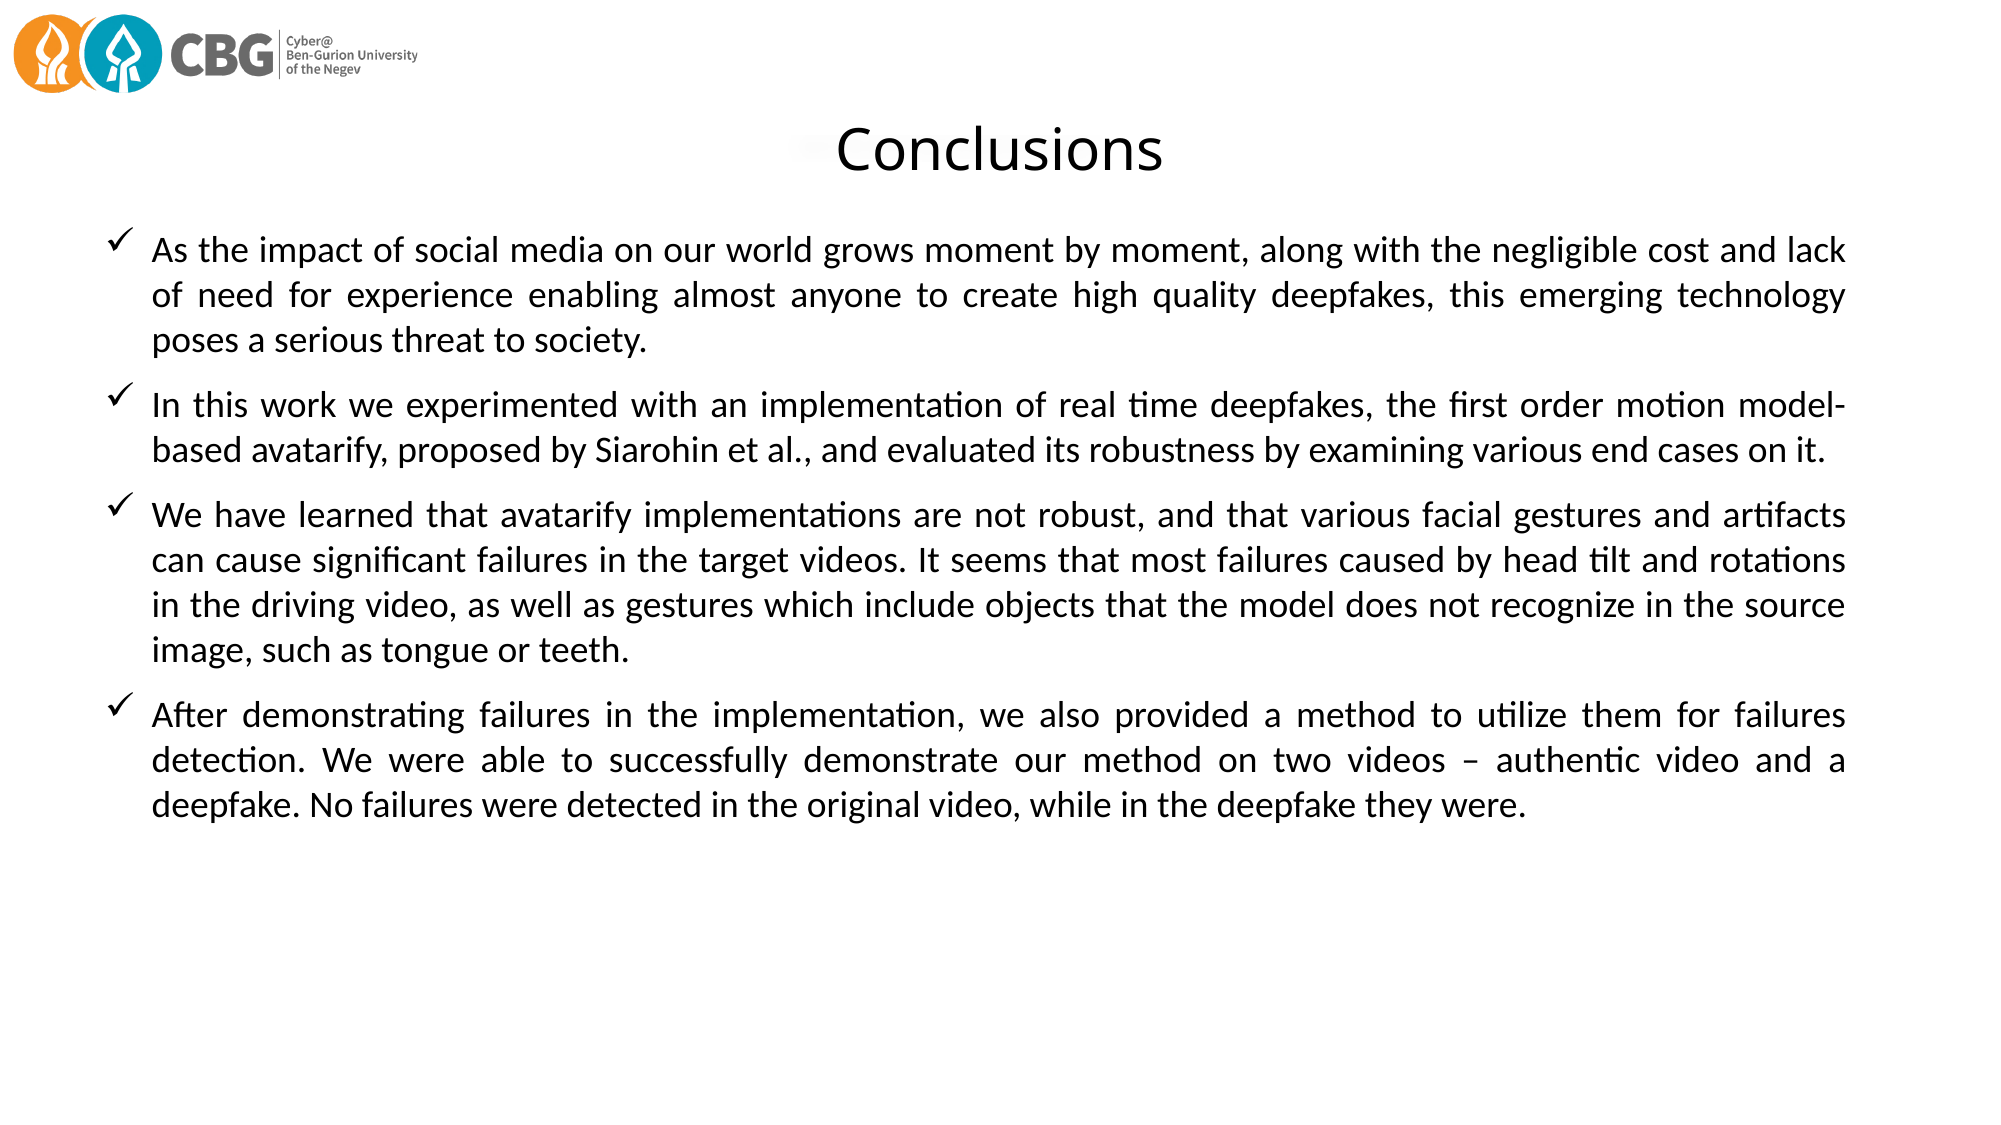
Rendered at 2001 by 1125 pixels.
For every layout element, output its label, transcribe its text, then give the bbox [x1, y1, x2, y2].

text_box Conclusions [478, 104, 1522, 190]
text_box As the impact of social media on our world grows moment by moment, along with the negligible cost and lack of need for experience enabling almost anyone to create high quality deepfakes, this emerging technology poses a serious threat to society. In this work we experimented with an implementation of real time deepfakes, the first order motion model-based avatarify, proposed by Siarohin et al., and evaluated its robustness by examining various end cases on it. We have learned that avatarify implementations are not robust, and that various facial gestures and artifacts can cause significant failures in the target videos. It seems that most failures caused by head tilt and rotations in the driving video, as well as gestures which include objects that the model does not recognize in the source image, such as tongue or teeth. After demonstrating failures in the implementation, we also provided a method to utilize them for failures detection. We were able to successfully demonstrate our method on two videos – authentic video and a deepfake. No failures were detected in the original video, while in the deepfake they were. [90, 217, 1863, 833]
picture [13, 14, 418, 93]
